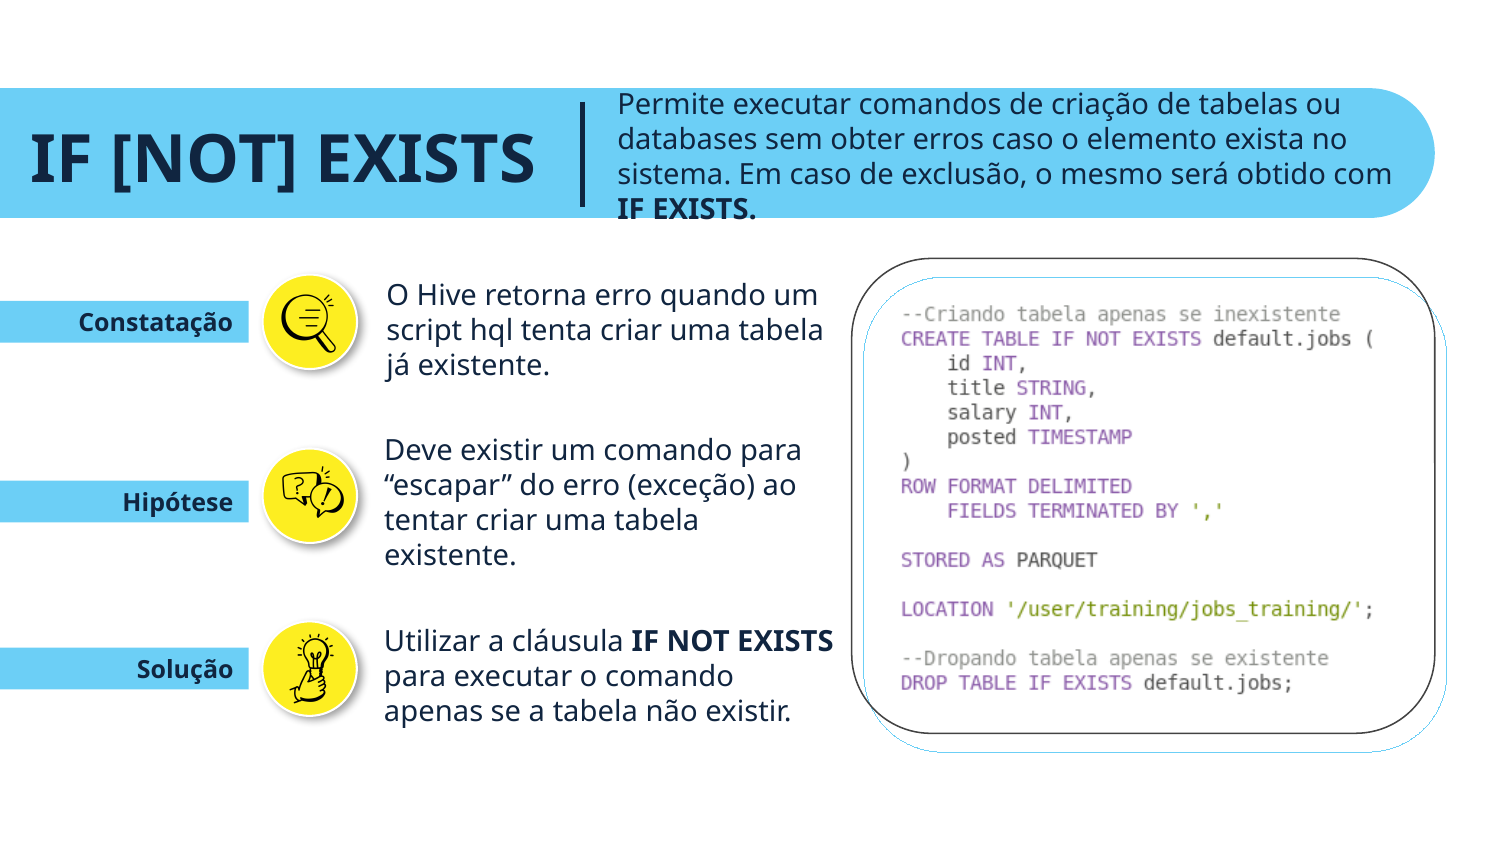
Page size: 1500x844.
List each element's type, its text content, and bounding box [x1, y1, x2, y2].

text_box O Hive retorna erro quando um script hql tenta criar uma tabela já existente. [371, 269, 846, 388]
text_box Utilizar a cláusula IF NOT EXISTS para executar o comando apenas se a tabela não existir. [368, 615, 846, 734]
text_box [262, 621, 358, 717]
text_box [0, 88, 1395, 218]
text_box Hipótese [0, 480, 249, 523]
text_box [851, 258, 1448, 753]
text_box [262, 448, 358, 544]
text_box Permite executar comandos de criação de tabelas ou databases sem obter erros caso o elemento exista no sistema. Em caso de exclusão, o mesmo será obtido com IF EXISTS. [602, 93, 1435, 218]
title IF [NOT] EXISTS [0, 100, 567, 198]
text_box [262, 274, 358, 370]
text_box Solução [0, 647, 249, 690]
picture [898, 304, 1401, 717]
text_box Constatação [0, 300, 249, 343]
text_box Deve existir um comando para “escapar” do erro (exceção) ao tentar criar uma tabela existente. [369, 442, 846, 561]
